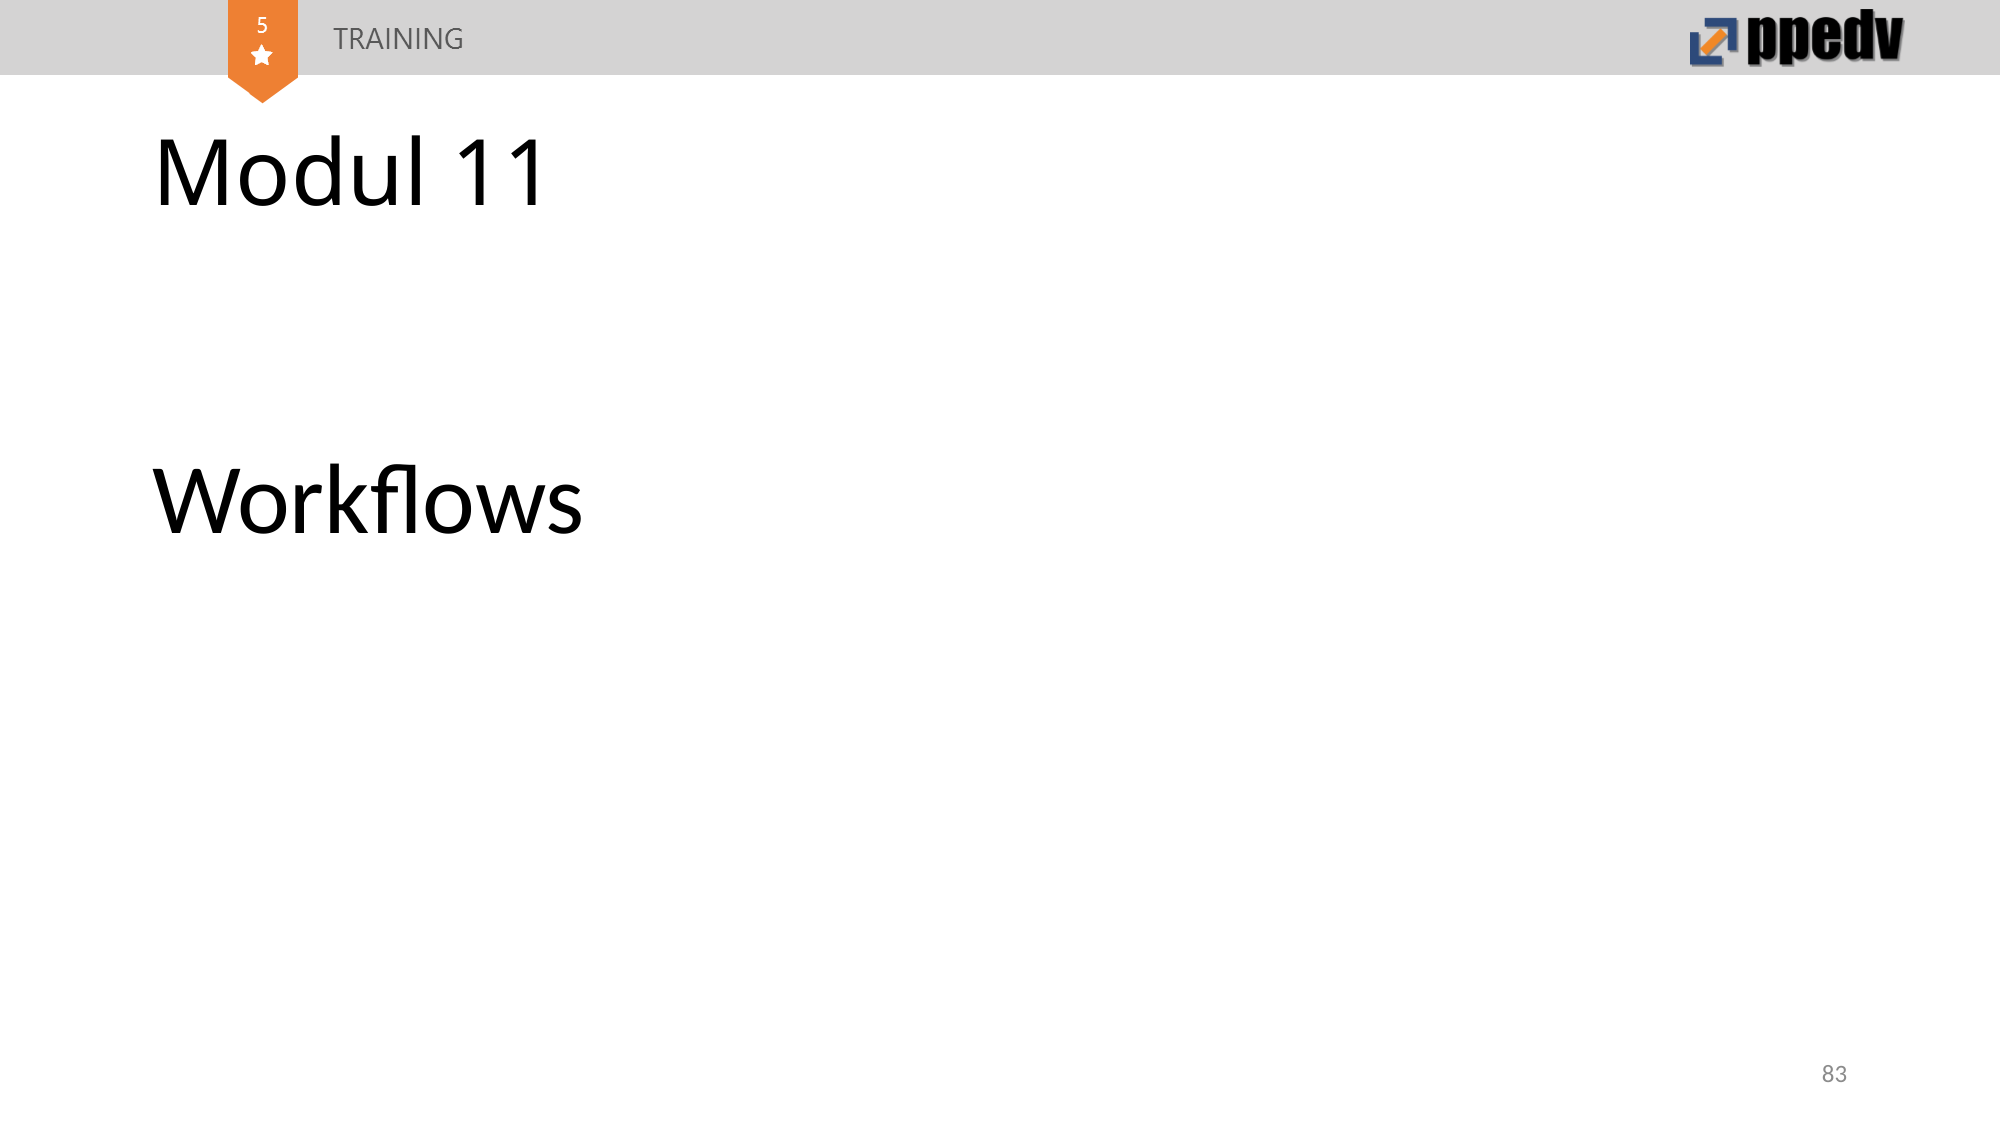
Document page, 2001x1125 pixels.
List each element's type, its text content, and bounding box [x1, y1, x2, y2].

slide_number 83 [1412, 1042, 1863, 1103]
title Modul 11 [137, 75, 1863, 278]
list Workflows [137, 299, 1863, 1014]
picture [0, 0, 2000, 104]
